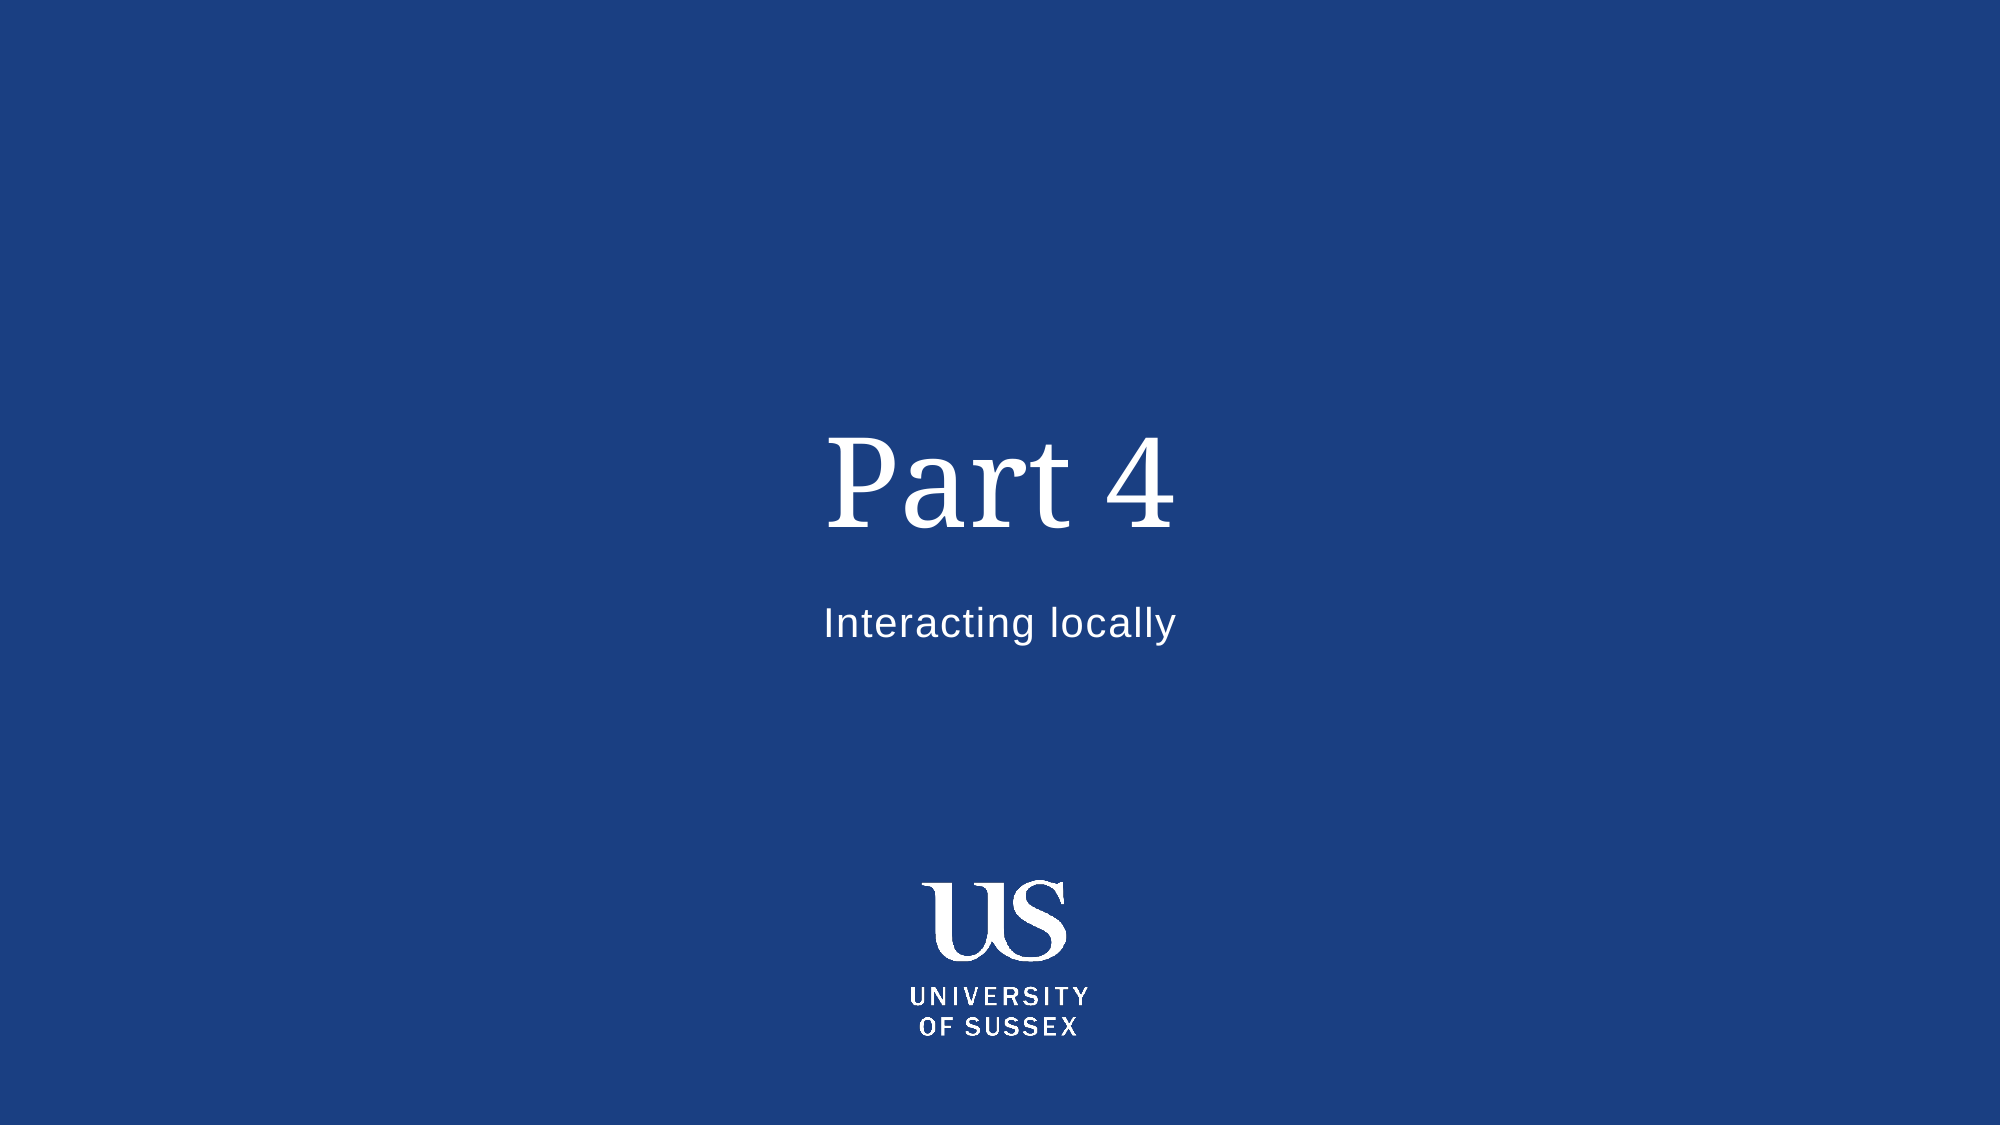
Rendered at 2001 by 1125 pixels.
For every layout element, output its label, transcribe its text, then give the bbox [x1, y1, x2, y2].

title Part 4 [249, 165, 1750, 563]
picture [911, 880, 1088, 1036]
subtitle Interacting locally [249, 588, 1750, 641]
